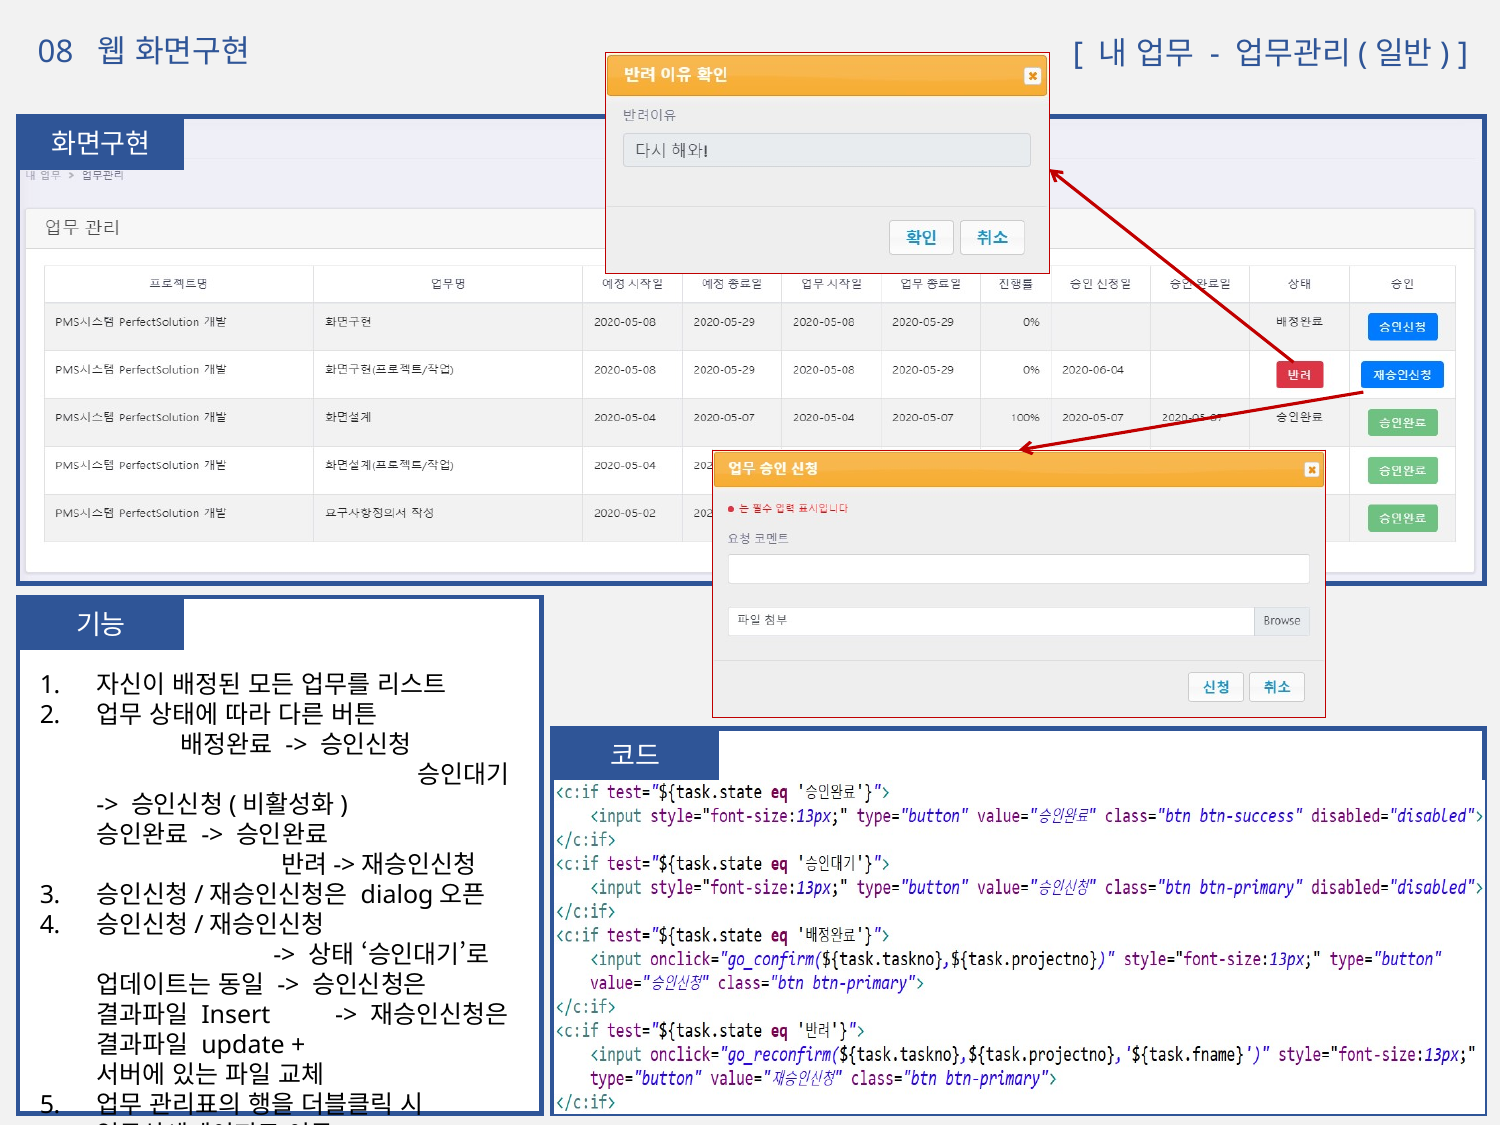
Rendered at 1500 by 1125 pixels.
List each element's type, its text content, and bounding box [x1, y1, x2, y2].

text_box 기능 [17, 596, 184, 650]
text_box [1049, 169, 1294, 363]
text_box 08 웹 화면구현 [22, 24, 464, 77]
text_box [552, 727, 1486, 1115]
text_box [0, 0, 1500, 1125]
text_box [1018, 392, 1364, 450]
text_box [1326, 116, 1486, 585]
picture [18, 52, 1483, 718]
picture [554, 780, 1485, 1114]
text_box 자신이 배정된 모든 업무를 리스트 업무 상태에 따라 다른 버튼 배정완료 -> 승인신청 승인대기 -> 승인신청(비활성화) 승인완료 -> 승인완료 반려->재승인신청 승인신청/재승인신청은 dialog오픈 승인신청/재승인신청 -> 상태 ‘승인대기’로 업데이트는 동일 -> 승인신청은 결과파일 Insert -> 재승인신청은 결과파일 update + 서버에 있는 파일 교체 업무 관리표의 행을 더블클릭 시 업무상세페이지로 이동 [25, 661, 535, 1125]
text_box [ 내 업무 - 업무관리(일반) ] [882, 25, 1483, 78]
text_box [17, 596, 543, 1115]
text_box 코드 [552, 727, 719, 782]
